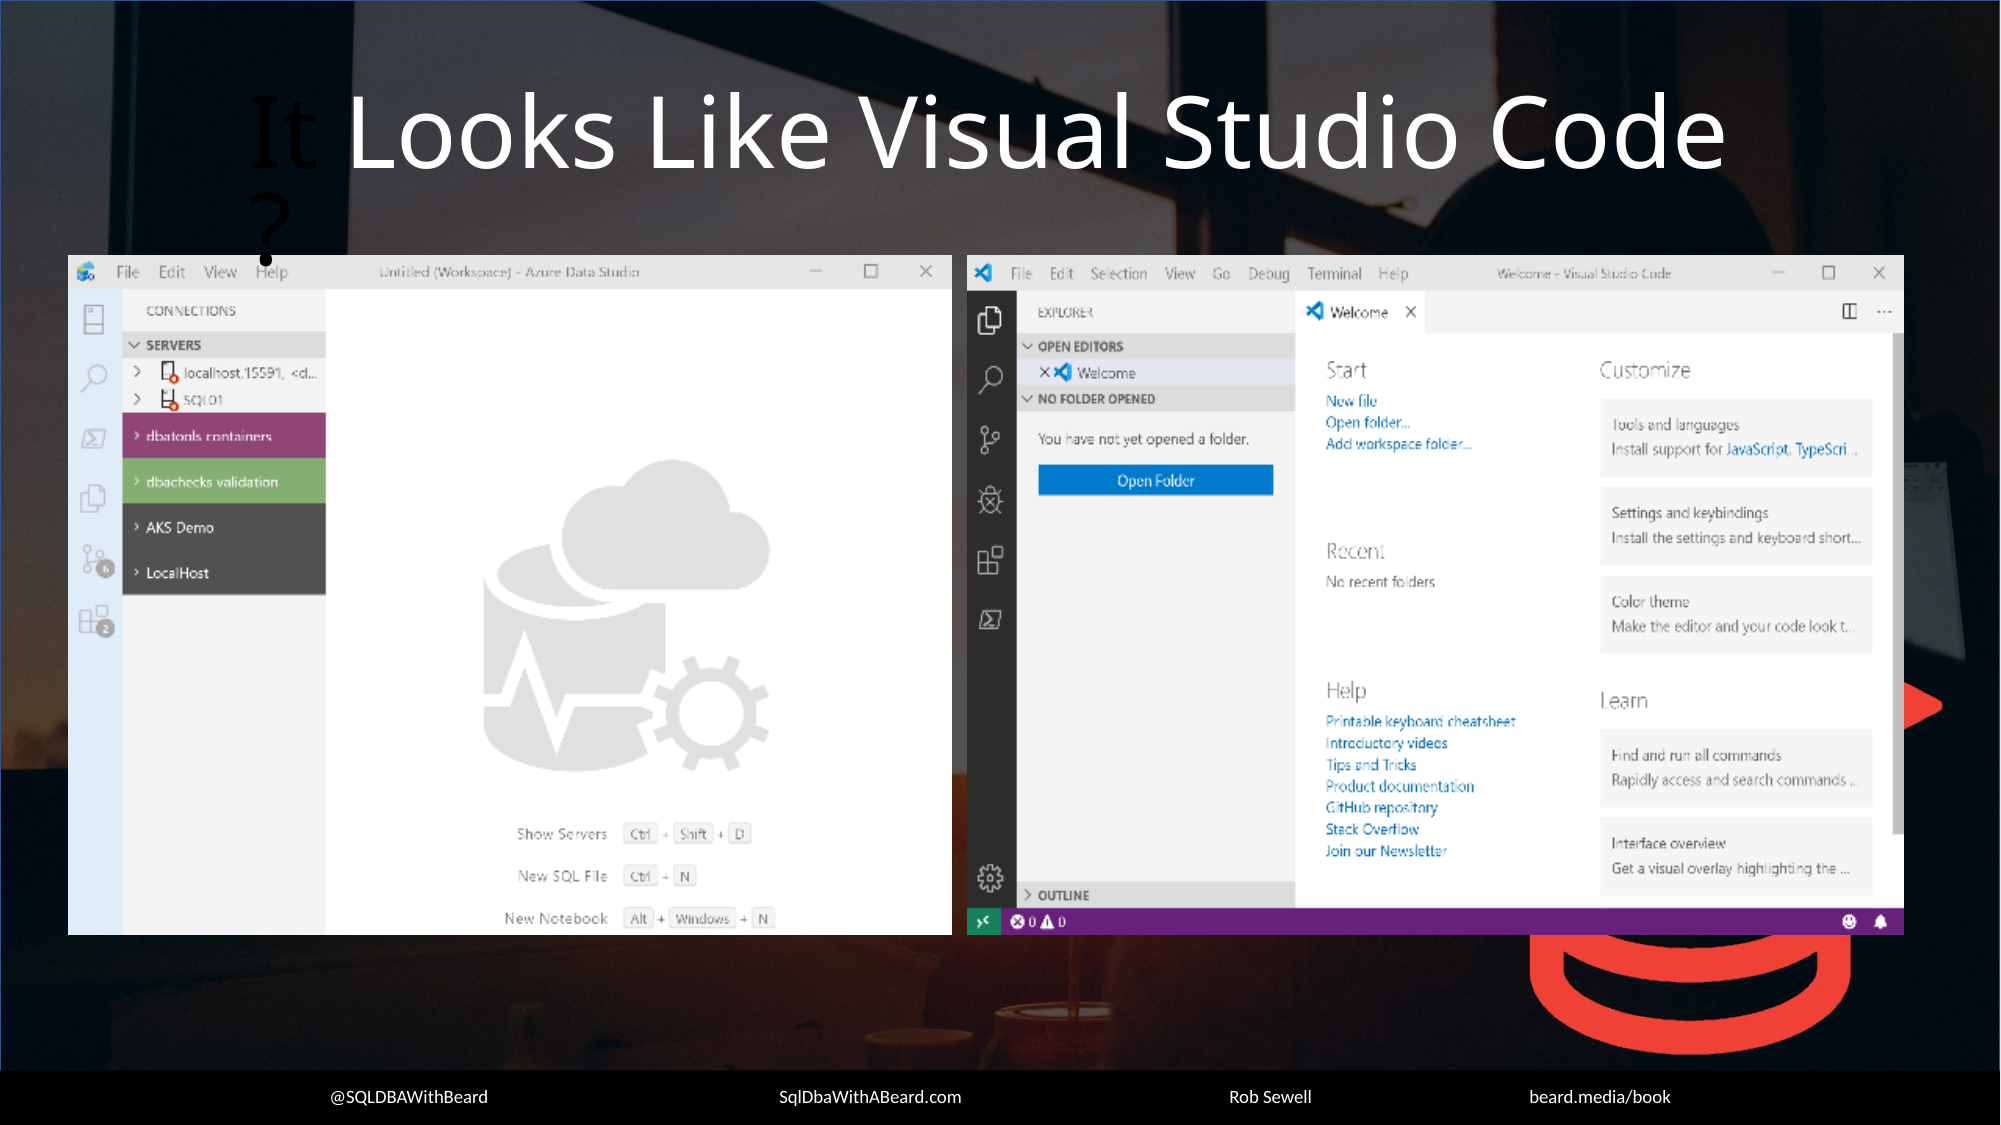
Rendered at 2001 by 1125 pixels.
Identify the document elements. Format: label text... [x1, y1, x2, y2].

picture [1, 1, 2000, 1070]
text_box It Looks Like Visual Studio Code ? [233, 83, 1767, 238]
text_box @SQLDBAWithBeard SqlDbaWithABeard.com Rob Sewell beard.media/book [0, 1070, 2000, 1125]
